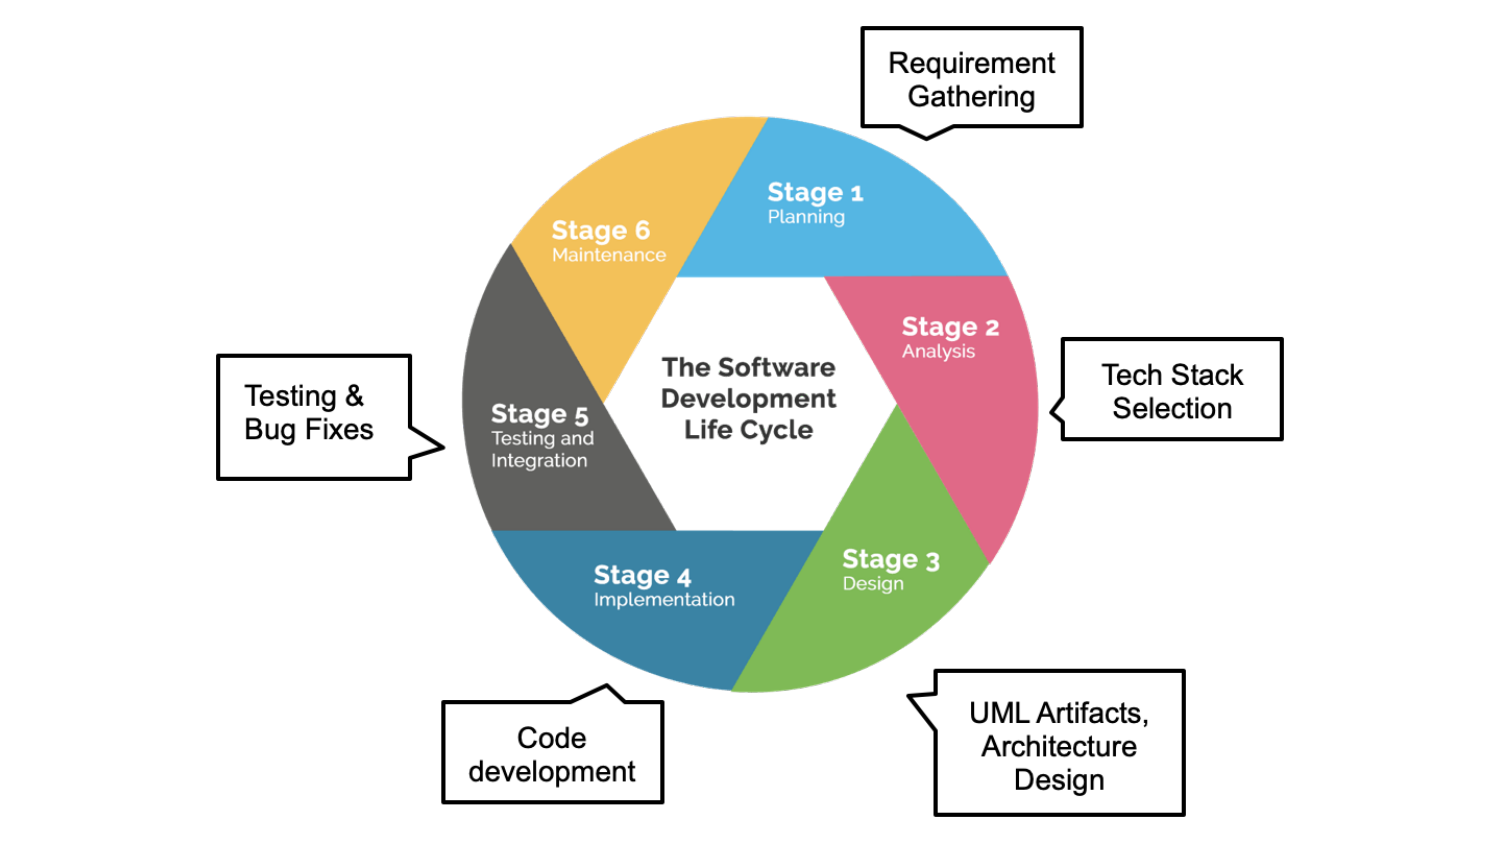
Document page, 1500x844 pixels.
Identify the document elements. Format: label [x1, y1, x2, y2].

picture [214, 24, 1286, 819]
